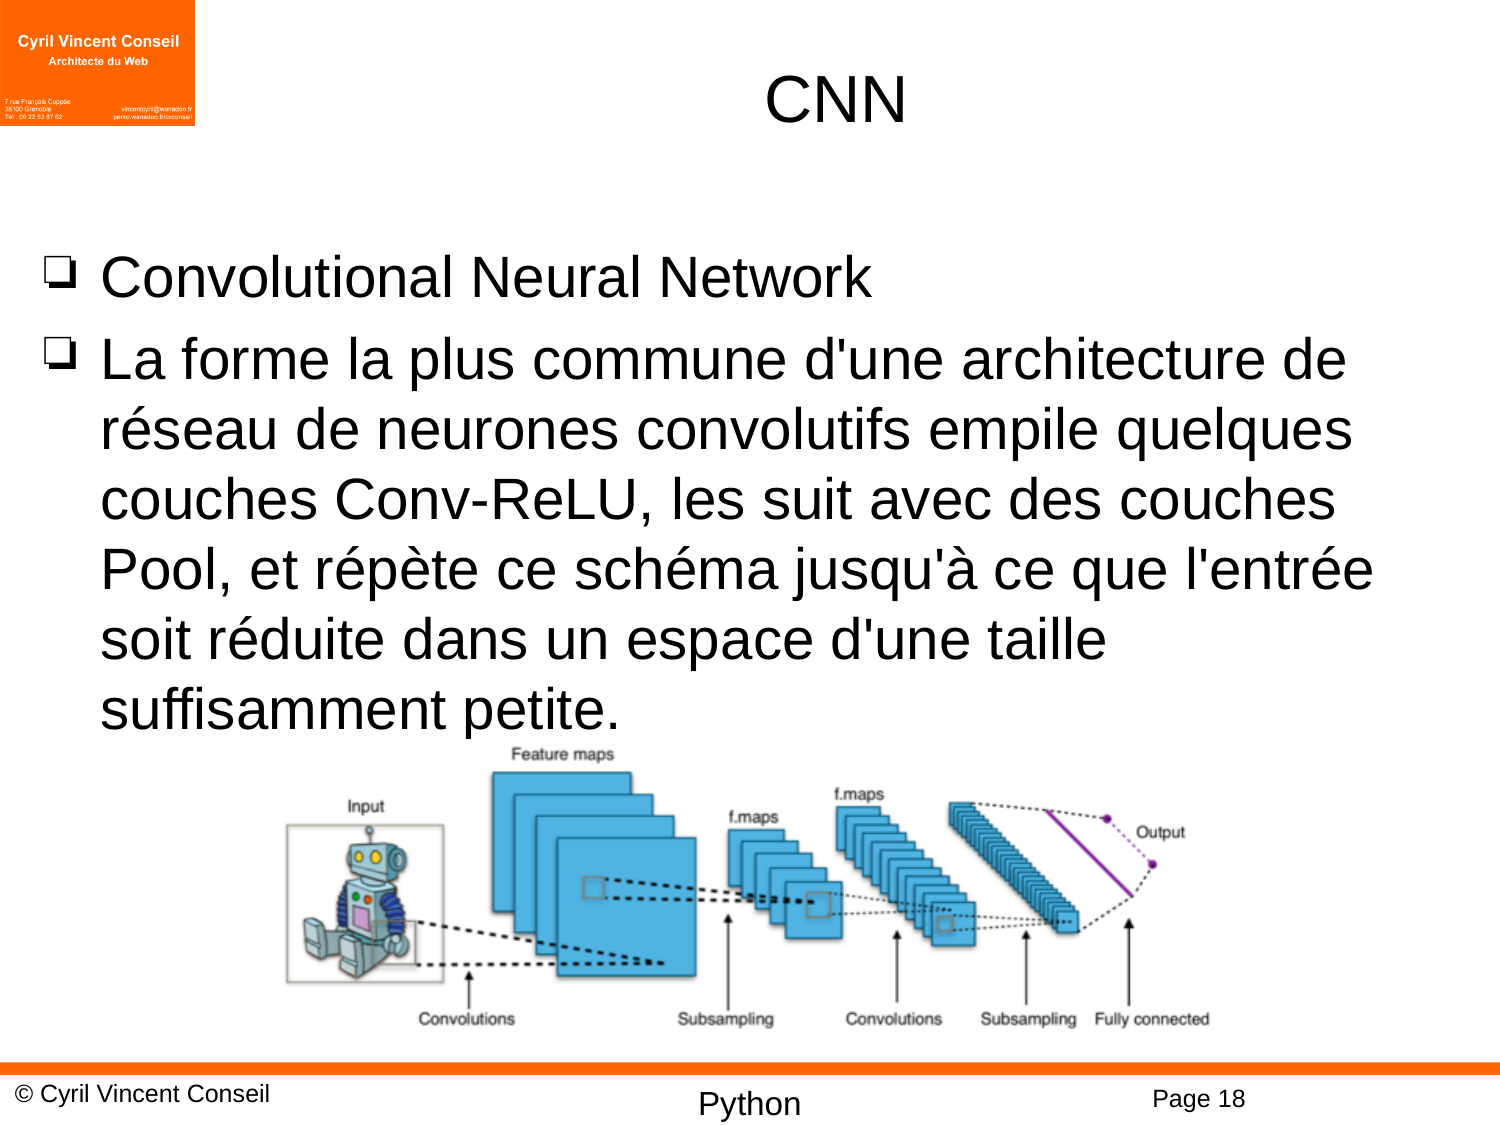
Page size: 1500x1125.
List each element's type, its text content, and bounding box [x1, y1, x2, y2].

list Convolutional Neural Network La forme la plus commune d'une architecture de réseau de neurones convolutifs empile quelques couches Conv-ReLU, les suit avec des couches Pool, et répète ce schéma jusqu'à ce que l'entrée soit réduite dans un espace d'une taille suffisamment petite. [29, 231, 1468, 1059]
title CNN [194, 2, 1480, 190]
picture [0, 0, 195, 126]
picture [268, 739, 1229, 1036]
